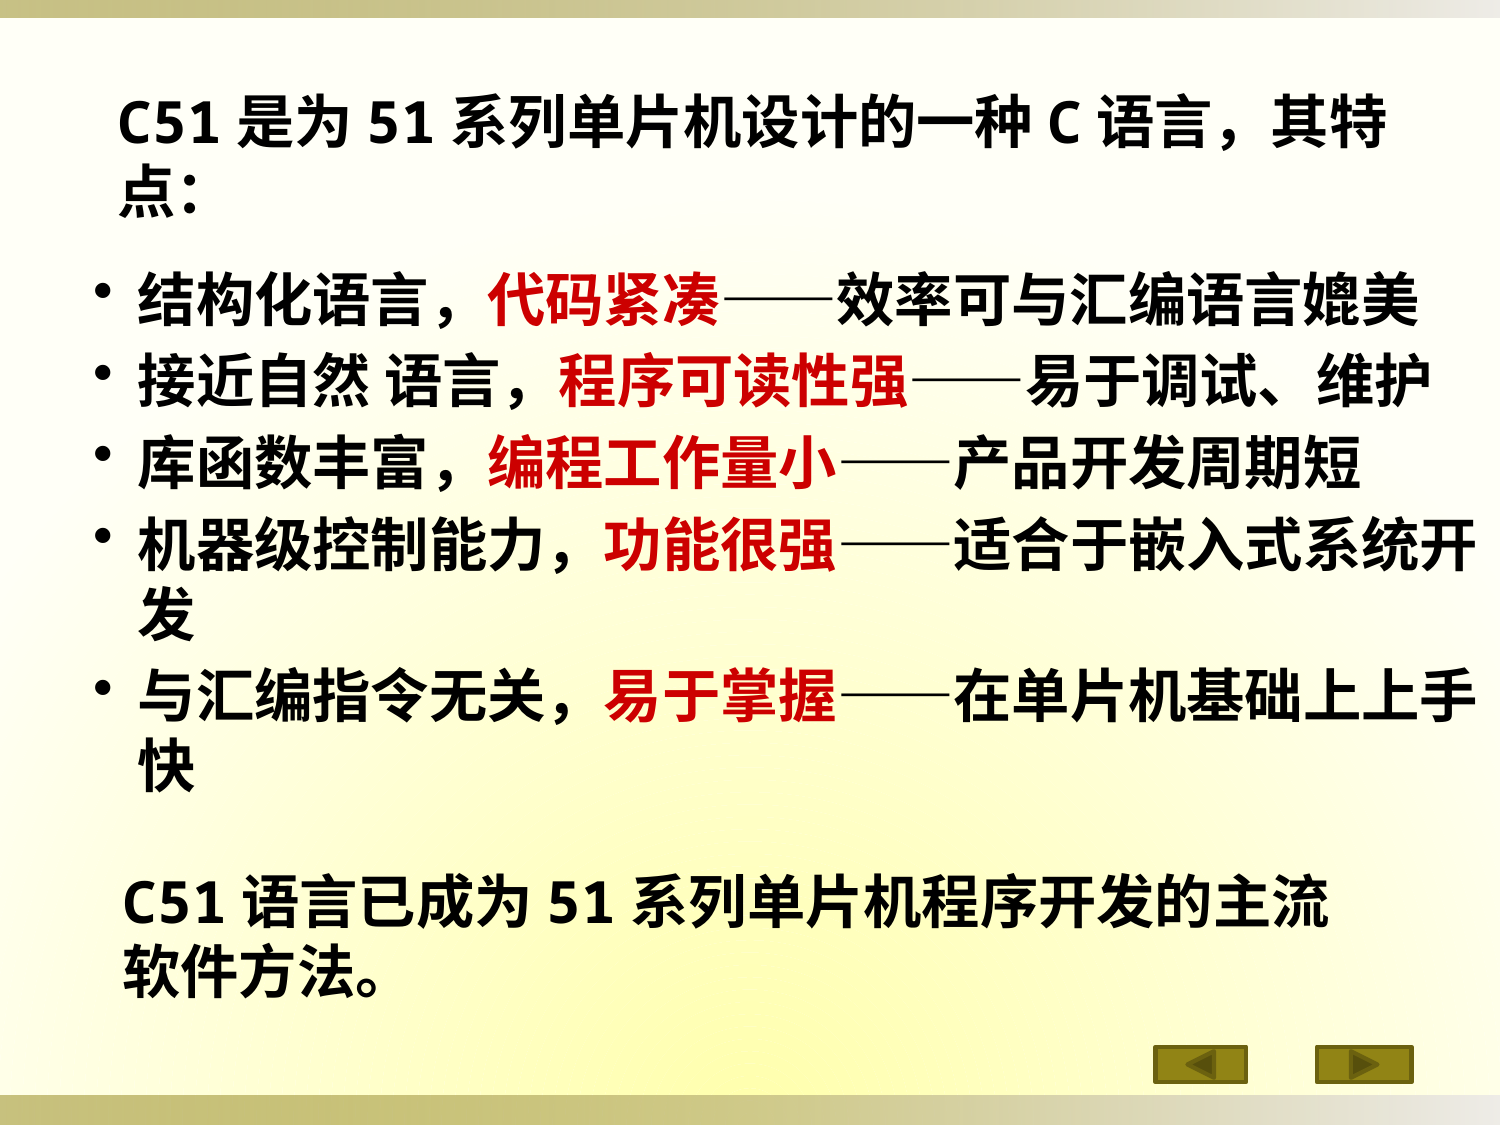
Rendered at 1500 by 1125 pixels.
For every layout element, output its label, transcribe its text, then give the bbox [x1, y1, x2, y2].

text_box 结构化语言，代码紧凑——效率可与汇编语言媲美 接近自然 语言，程序可读性强——易于调试、维护 库函数丰富，编程工作量小——产品开发周期短 机器级控制能力，功能很强——适合于嵌入式系统开发 与汇编指令无关，易于掌握——在单片机基础上上手快 [20, 255, 1497, 669]
text_box C51语言已成为51系列单片机程序开发的主流软件方法。 [107, 857, 1372, 1013]
text_box C51是为51系列单片机设计的一种C语言，其特点： [57, 78, 1422, 161]
